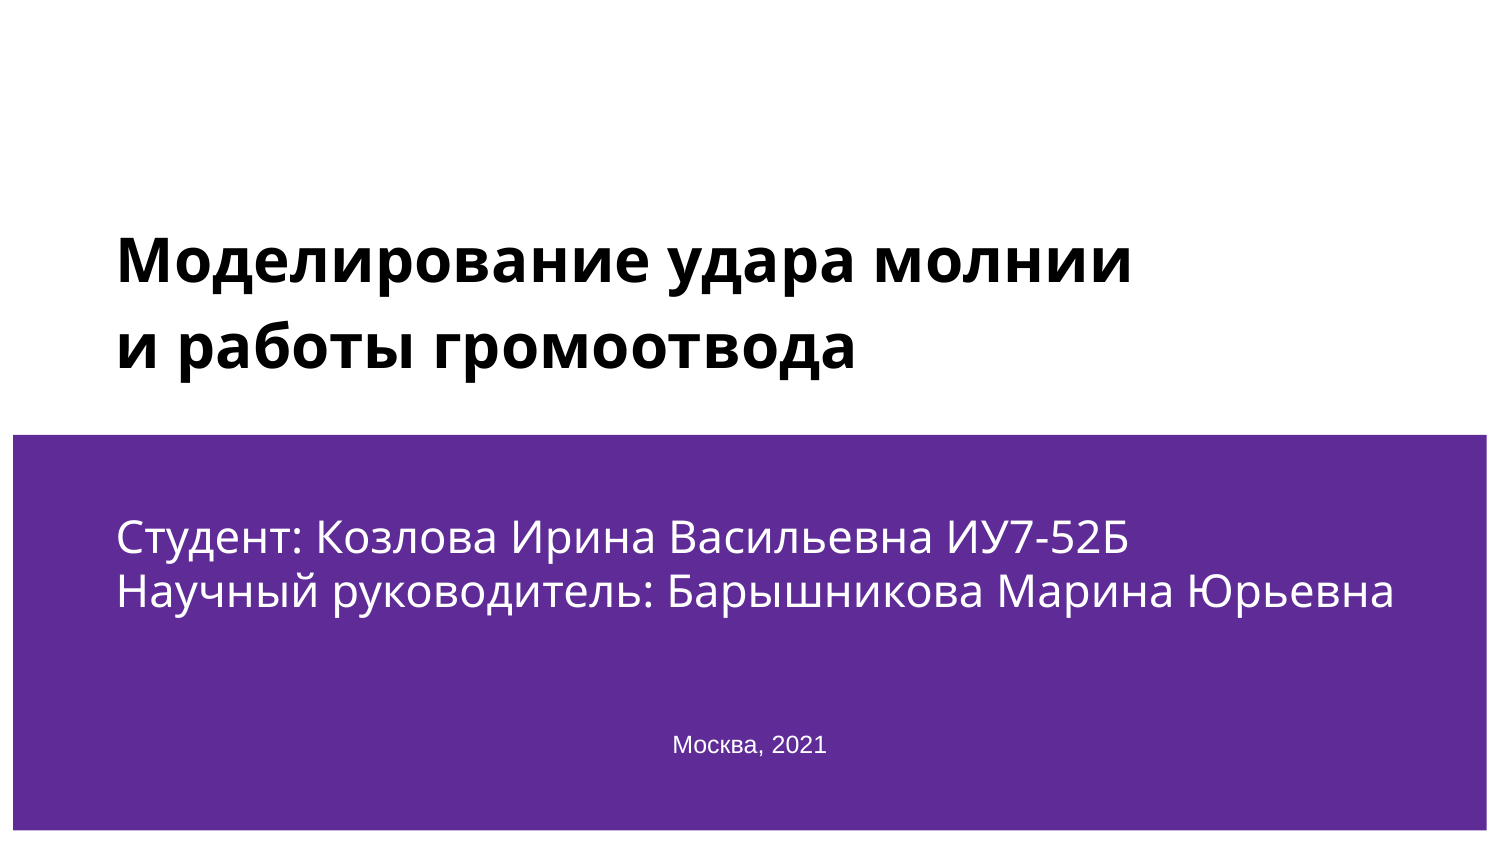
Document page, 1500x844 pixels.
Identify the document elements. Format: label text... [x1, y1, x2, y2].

title Моделирование удара молнии и работы громоотвода [100, 142, 1200, 396]
text_box Москва, 2021 [503, 718, 996, 773]
subtitle Студент: Козлова Ирина Васильевна ИУ7-52Б Научный руководитель: Барышникова Марина Юрьевна [100, 492, 1444, 634]
